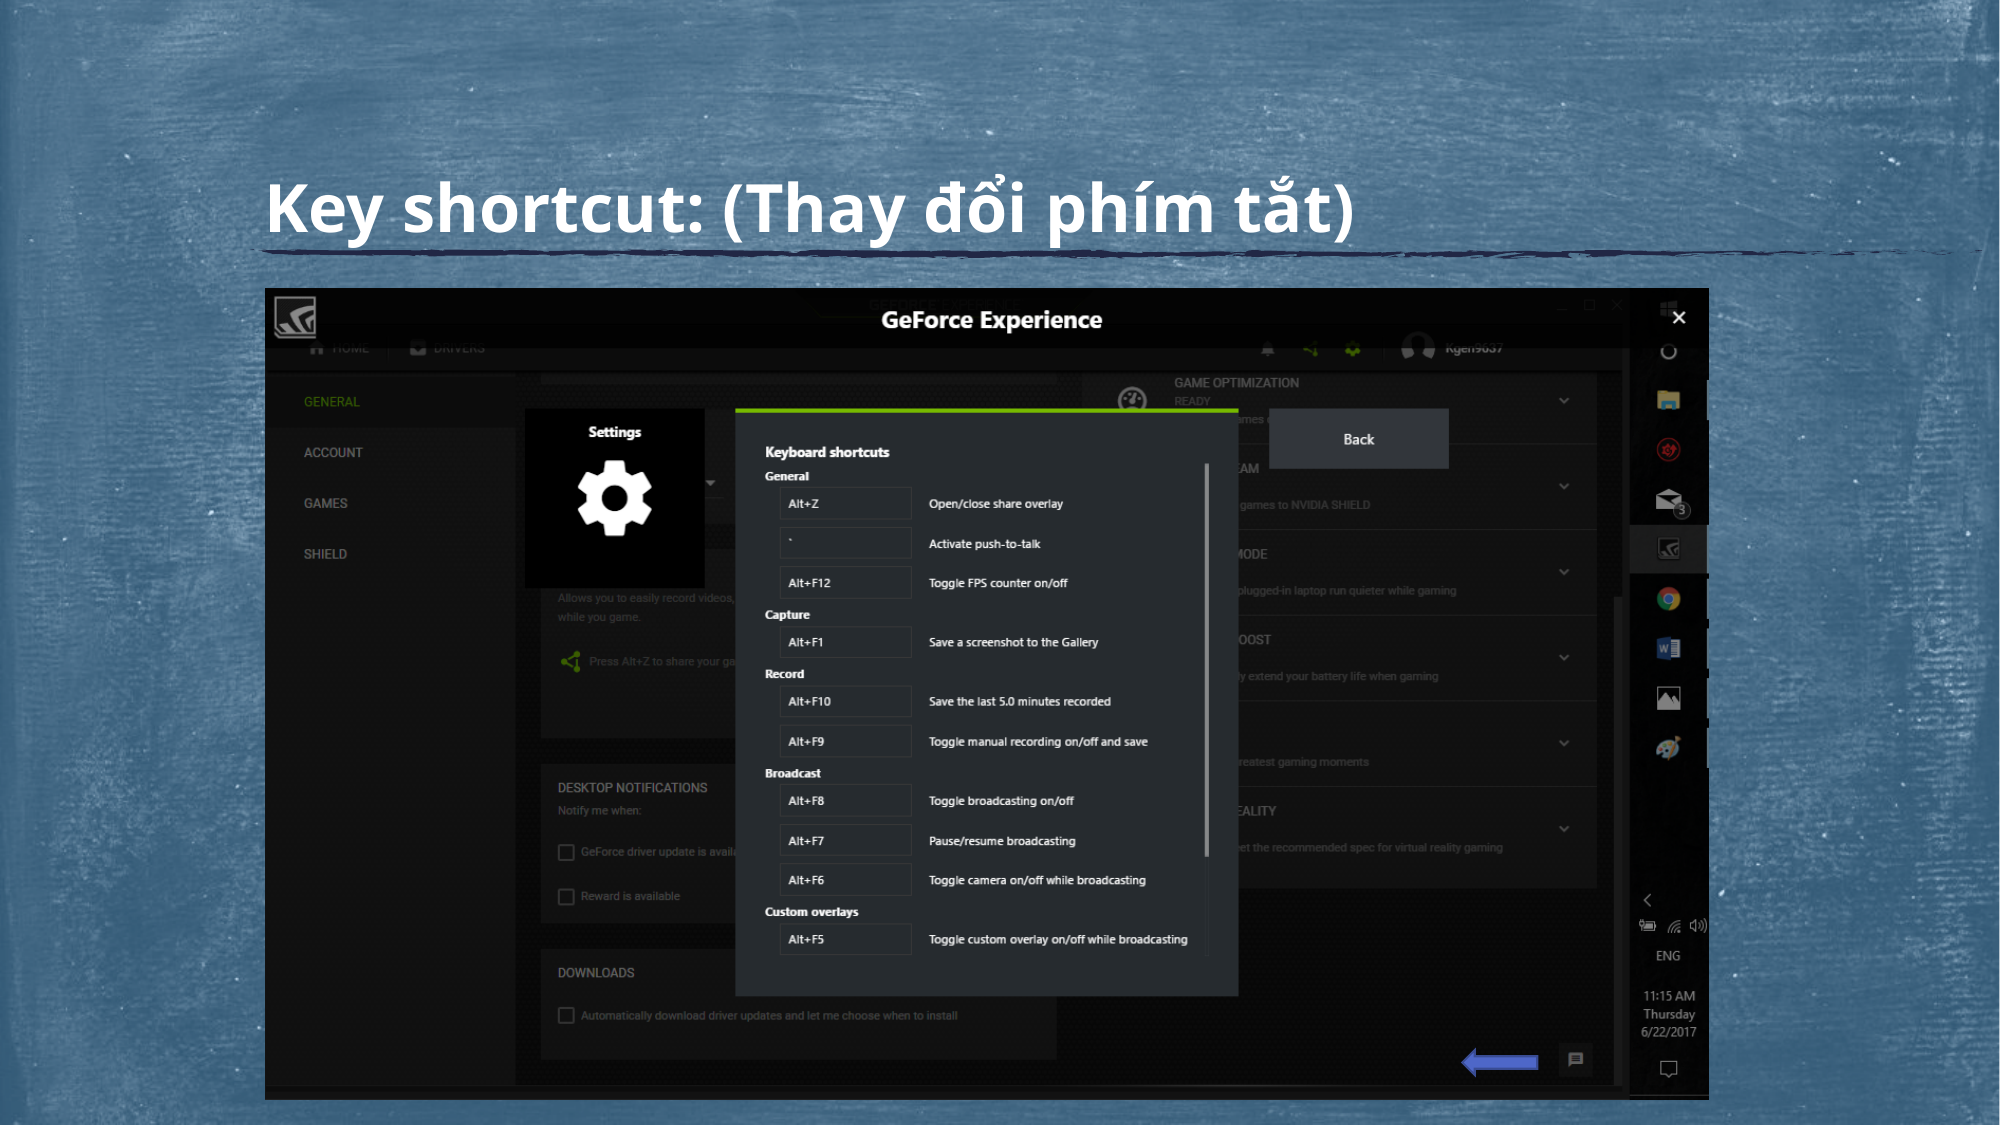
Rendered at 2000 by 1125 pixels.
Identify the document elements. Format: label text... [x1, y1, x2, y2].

picture [265, 288, 1709, 1100]
title Key shortcut: (Thay đổi phím tắt) [249, 87, 1750, 255]
